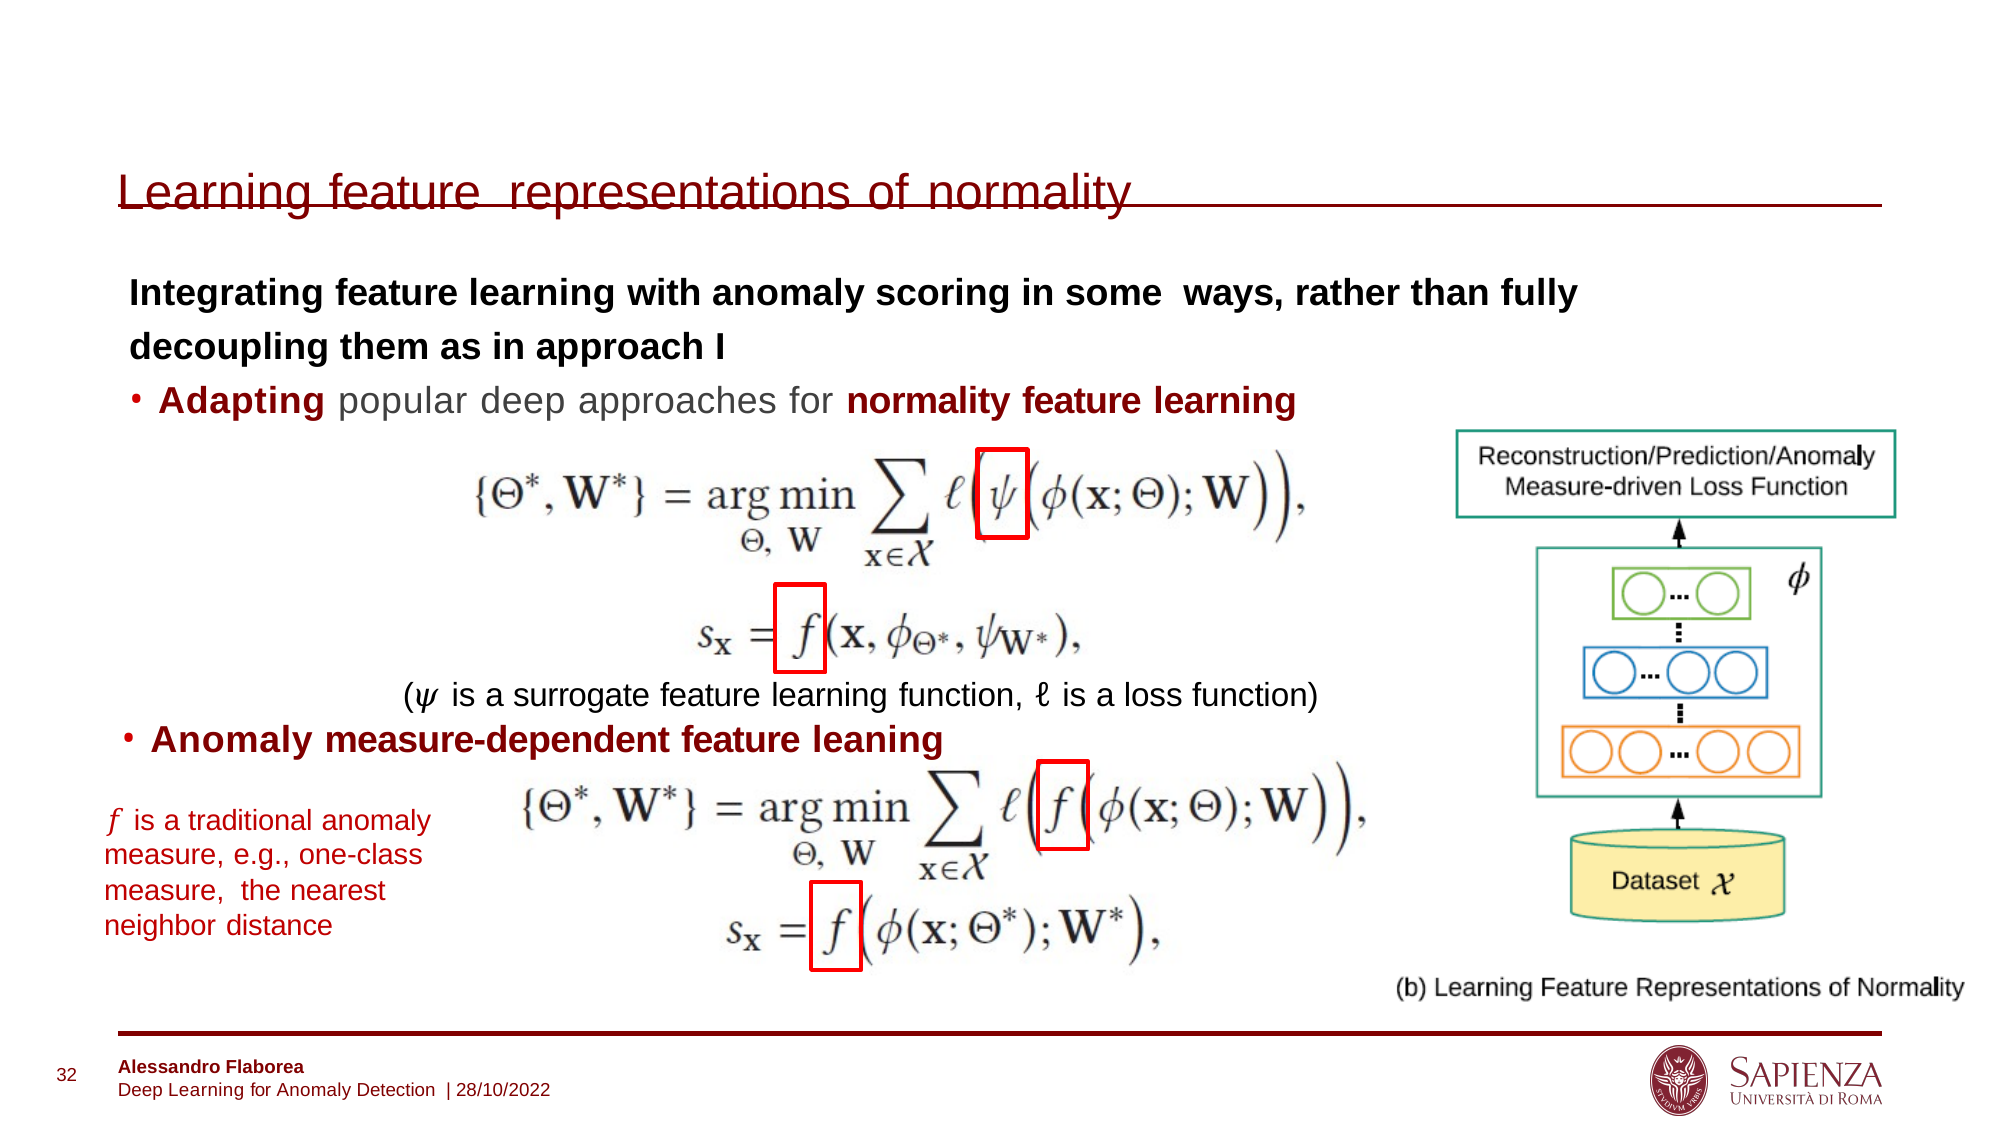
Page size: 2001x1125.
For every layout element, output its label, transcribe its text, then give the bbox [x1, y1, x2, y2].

text_box (𝜓 is a surrogate feature learning function, ℓ is a loss function) Anomaly measure-dependent feature leaning [89, 670, 469, 760]
title Learning feature representations of normality [114, 121, 1657, 322]
text_box Integrating feature learning with anomaly scoring in some ways, rather than fully decoupling them as in approach I Adapting popular deep approaches for normality feature learning [127, 249, 1723, 421]
picture [1375, 417, 1983, 1024]
picture [1650, 1045, 1882, 1116]
text_box 𝑓 is a traditional anomaly measure, e.g., one-class measure, the nearest neighbor distance [89, 793, 469, 984]
slide_number 32 [50, 1047, 88, 1125]
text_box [474, 449, 1370, 987]
